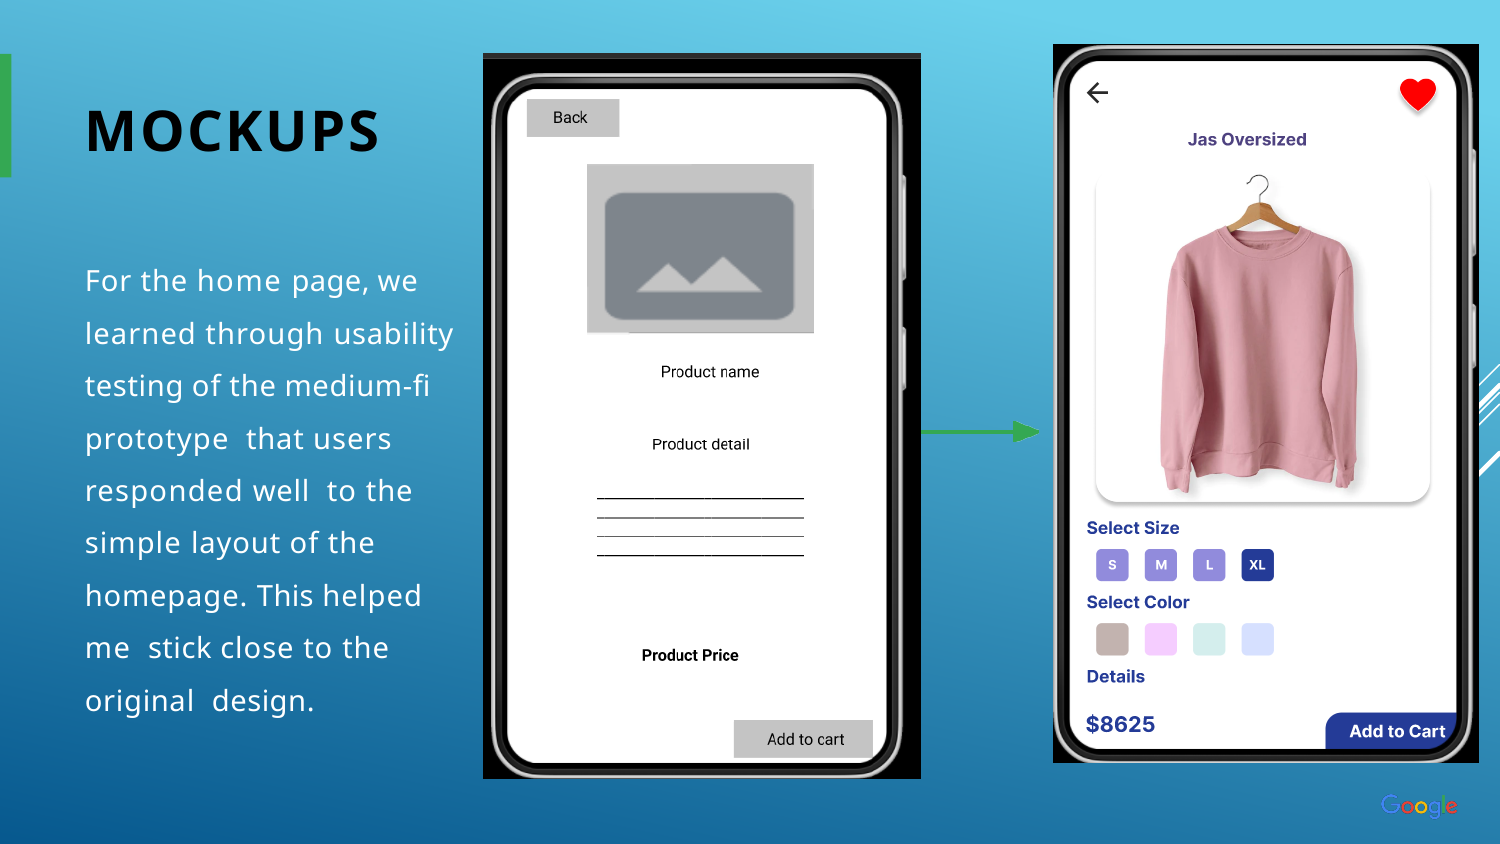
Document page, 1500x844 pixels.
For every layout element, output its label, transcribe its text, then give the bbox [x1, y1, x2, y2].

picture [1381, 793, 1458, 821]
text_box For the home page, we learned through usability testing of the medium-ﬁ prototype that users responded well to the simple layout of the homepage. This helped me stick close to the original design. [82, 243, 467, 718]
text_box [0, 53, 12, 178]
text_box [921, 421, 1040, 443]
title Mockups [82, 56, 392, 200]
picture [1052, 44, 1479, 763]
picture [483, 53, 921, 779]
